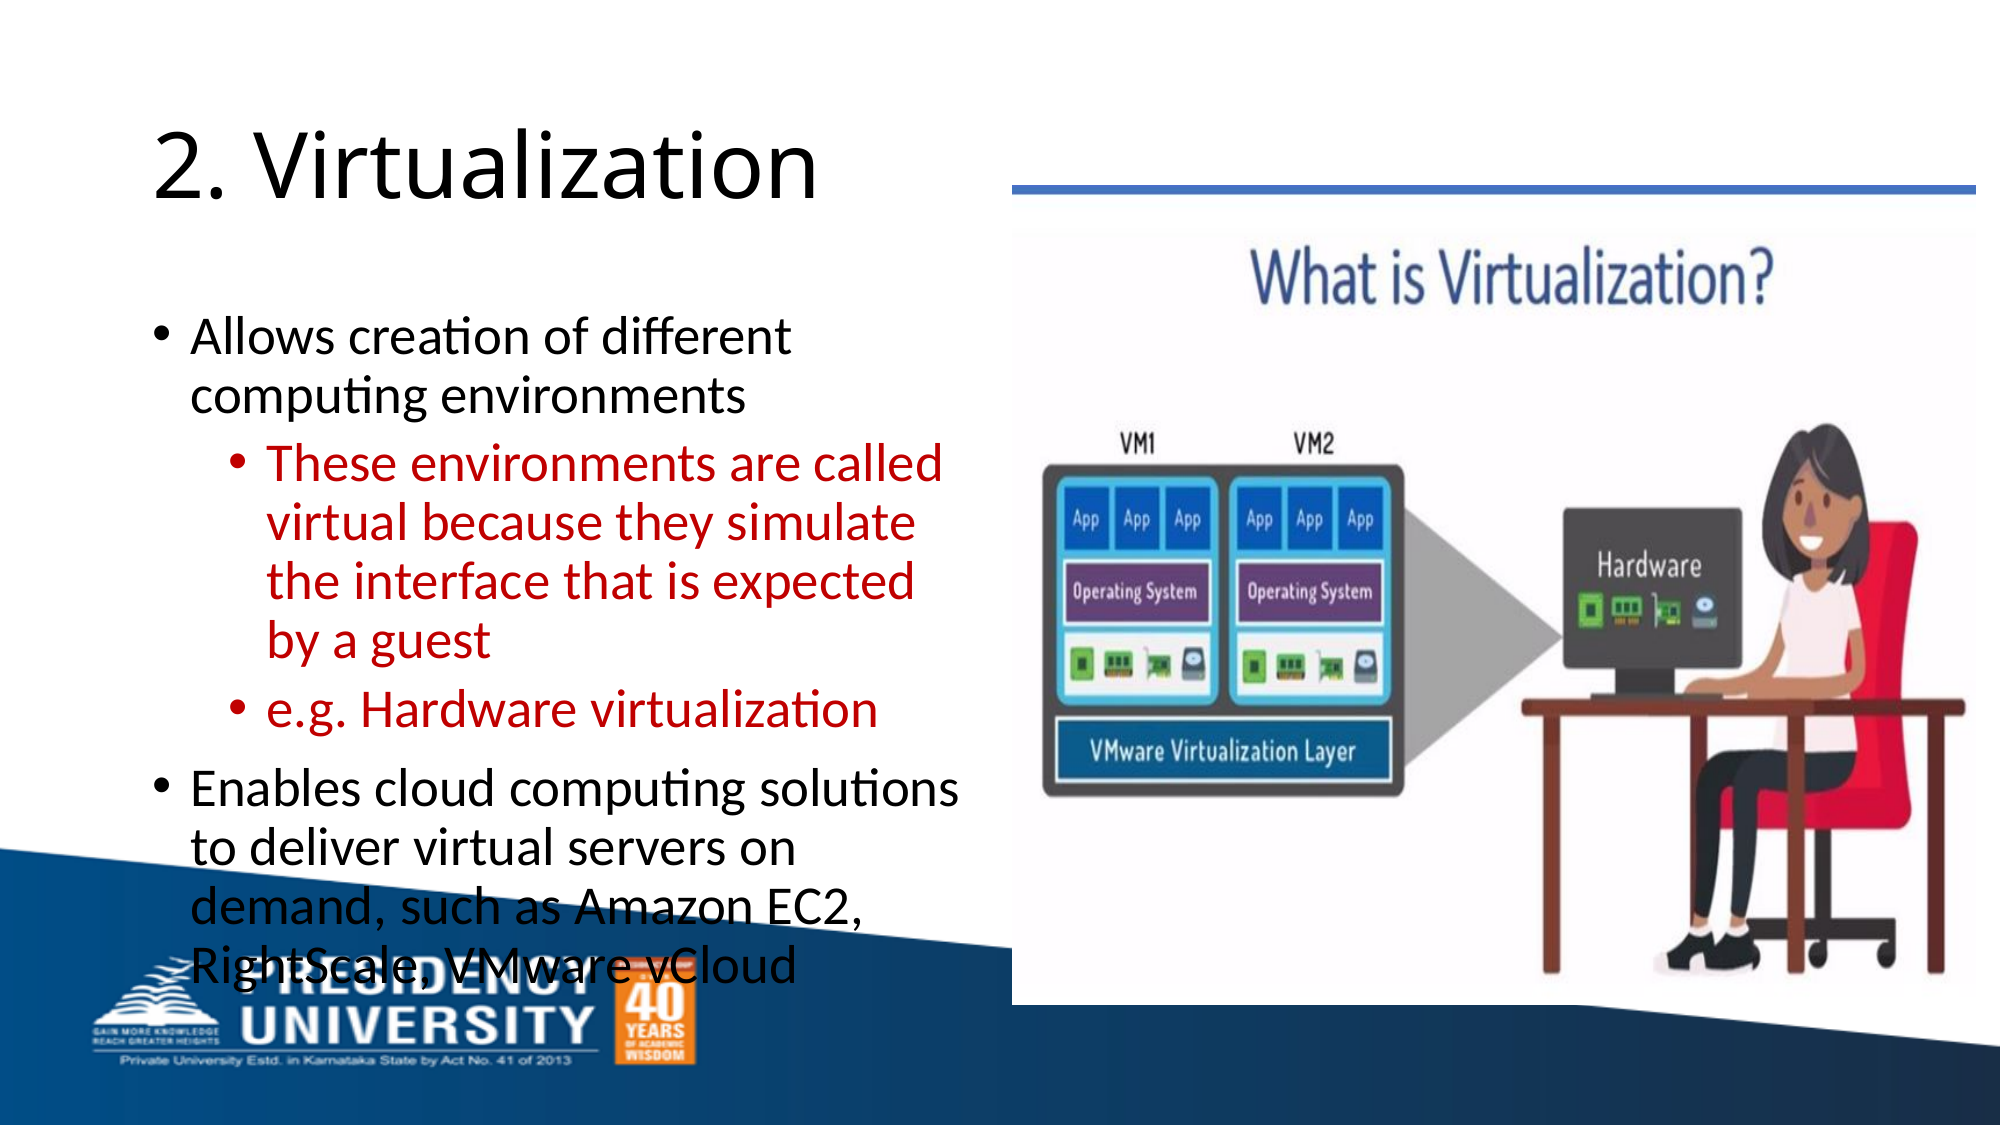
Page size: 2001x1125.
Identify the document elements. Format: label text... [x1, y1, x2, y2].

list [1012, 185, 1976, 1005]
picture [0, 845, 2000, 1125]
list Allows creation of different computing environments These environments are called virtual because they simulate the interface that is expected by a guest e.g. Hardware virtualization Enables cloud computing solutions to deliver virtual servers on demand, such as Amazon EC2, RightScale, VMware vCloud [137, 299, 988, 1014]
title 2. Virtualization [137, 59, 1863, 278]
